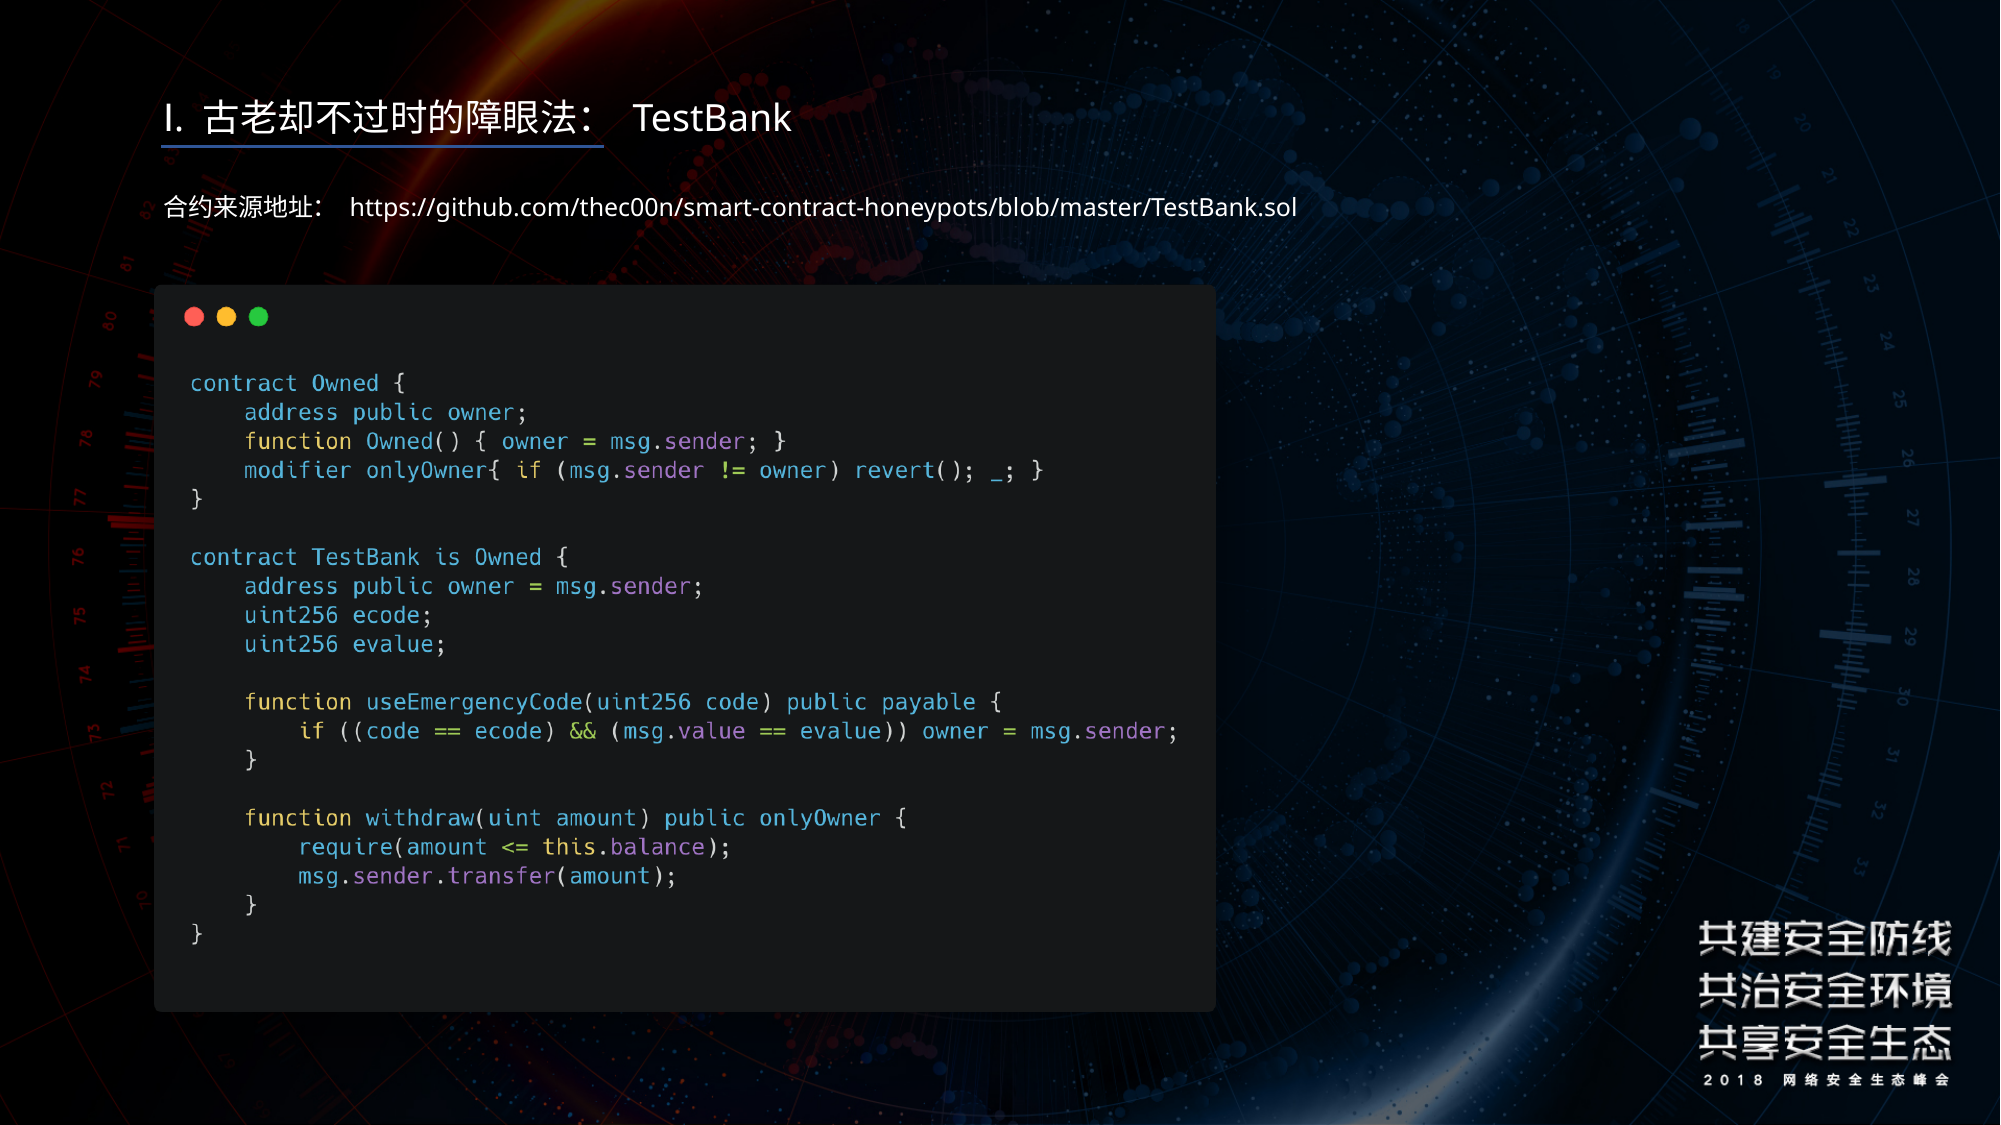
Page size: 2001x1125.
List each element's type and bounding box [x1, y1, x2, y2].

picture [0, 0, 2000, 1125]
text_box [148, 86, 808, 147]
